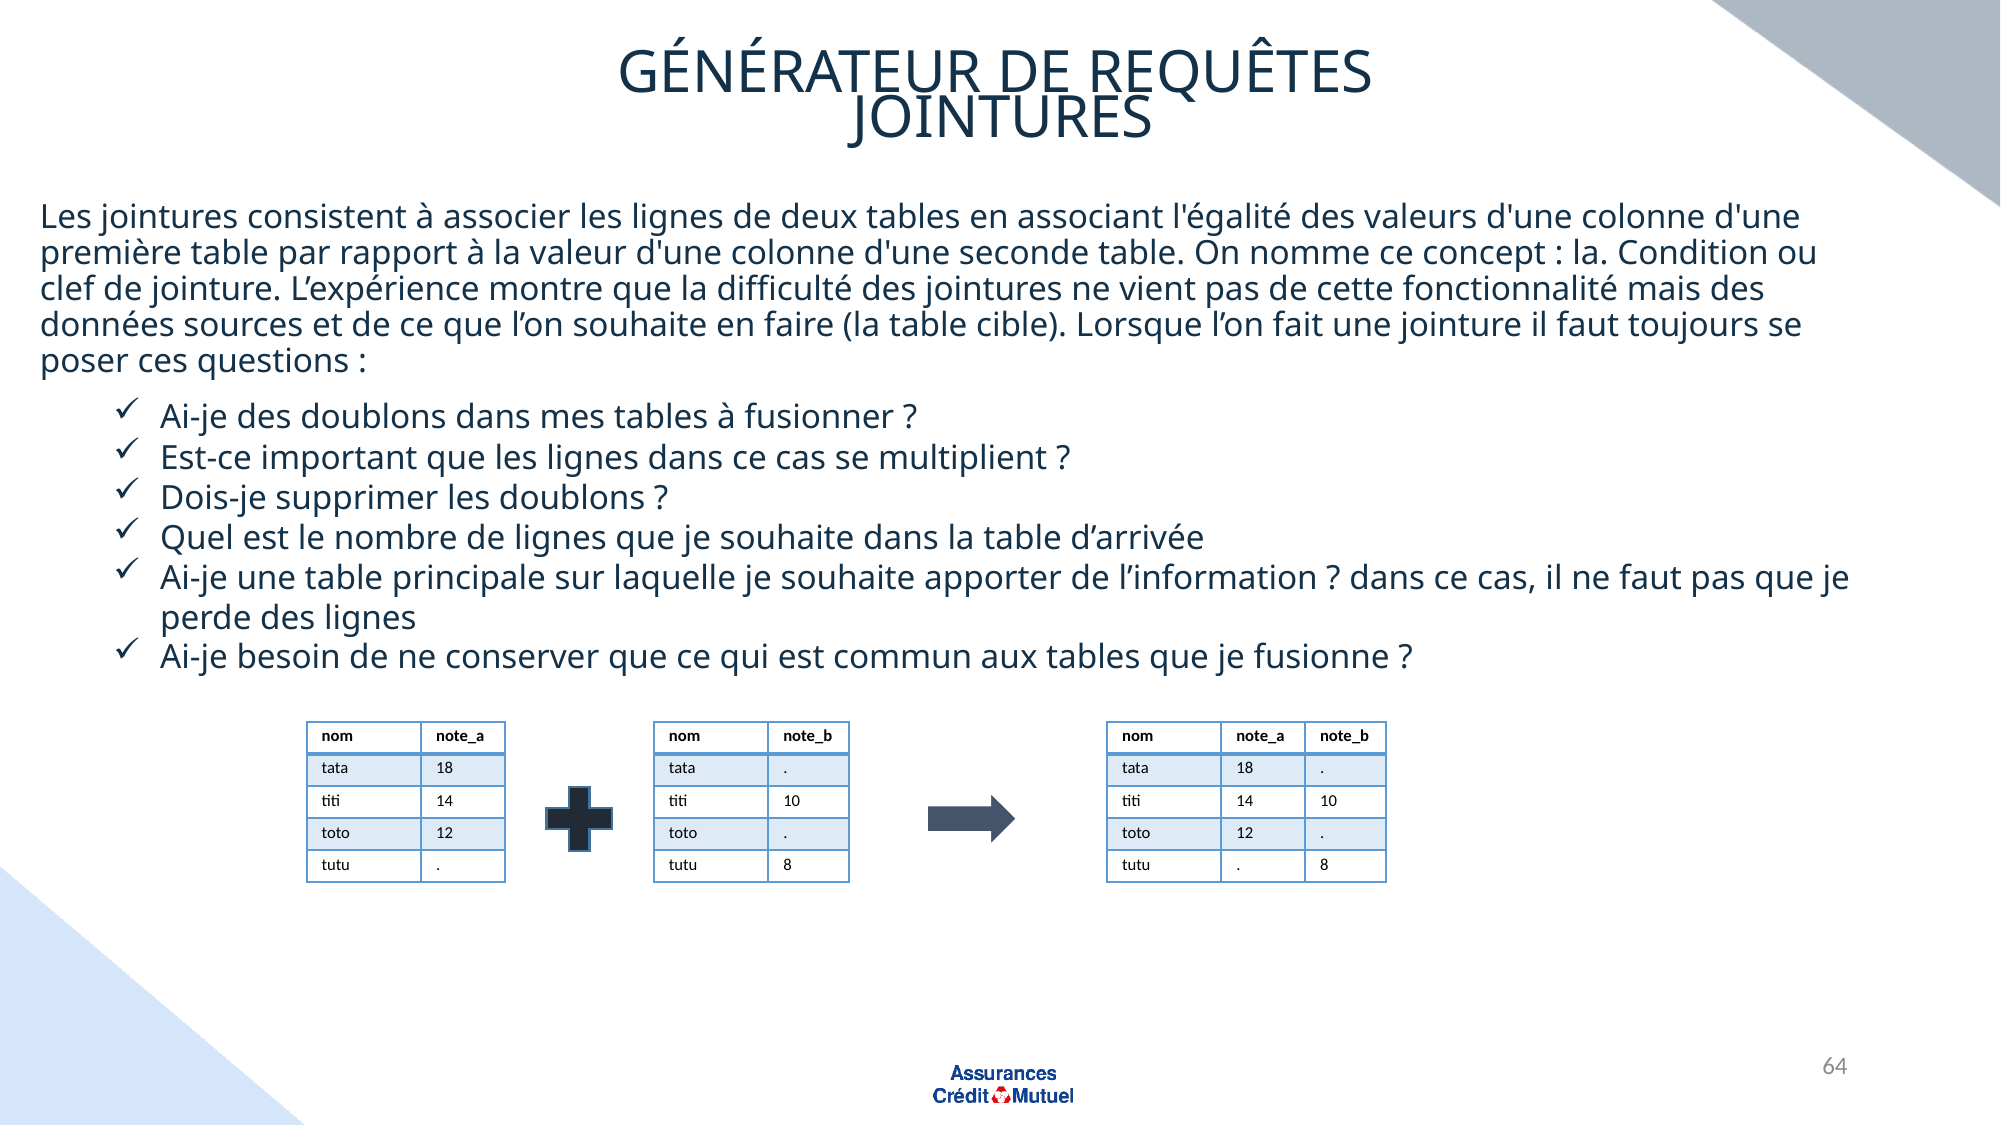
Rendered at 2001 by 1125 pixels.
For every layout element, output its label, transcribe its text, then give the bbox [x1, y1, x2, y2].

text_box [545, 786, 613, 852]
table_cell 18 [1222, 756, 1304, 785]
table_cell tutu [308, 851, 420, 881]
slide_number 64 [1412, 1042, 1863, 1103]
table_cell titi [308, 787, 420, 817]
table_cell 12 [422, 819, 504, 849]
table_cell . [1306, 756, 1385, 785]
table_cell toto [1108, 819, 1220, 849]
table_header note_b [769, 723, 848, 752]
table_cell toto [308, 819, 420, 849]
table_cell tata [1108, 756, 1220, 785]
table_header nom [1108, 723, 1220, 752]
title Générateur de requêtes [267, 34, 1740, 79]
table_cell . [769, 756, 848, 785]
table_cell 10 [769, 787, 848, 817]
table_cell 10 [1306, 787, 1385, 817]
table_cell . [769, 819, 848, 849]
table_header note_b [1306, 723, 1385, 752]
text_box jointures [267, 79, 1740, 159]
table_cell tutu [655, 851, 767, 881]
table_cell tata [655, 756, 767, 785]
table_header nom [655, 723, 767, 752]
table_cell 8 [769, 851, 848, 881]
text_box [925, 789, 1019, 848]
table_cell . [422, 851, 504, 881]
table_cell 14 [1222, 787, 1304, 817]
picture [933, 1065, 1073, 1103]
picture [0, 866, 308, 1125]
table_cell 12 [1222, 819, 1304, 849]
table_cell tutu [1108, 851, 1220, 881]
table_cell 18 [422, 756, 504, 785]
table_cell titi [1108, 787, 1220, 817]
table_header note_a [1222, 723, 1304, 752]
table_cell 14 [422, 787, 504, 817]
table_cell tata [308, 756, 420, 785]
list Les jointures consistent à associer les lignes de deux tables en associant l'égalité des valeurs d'une colonne d'une première table par rapport à la valeur d'une colonne d'une seconde table. On nomme ce concept : la. Condition ou clef de jointure. L’expérience montre que la difficulté des jointures ne vient pas de cette fonctionnalité mais des données sources et de ce que l’on souhaite en faire (la table cible). Lorsque l’on fait une jointure il faut toujours se poser ces questions : Ai-je des doublons dans mes tables à fusionner ? Est-ce important que les lignes dans ce cas se multiplient ? Dois-je supprimer les doublons ? Quel est le nombre de lignes que je souhaite dans la table d’arrivée Ai-je une table principale sur laquelle je souhaite apporter de l’information ? dans ce cas, il ne faut pas que je perde des lignes Ai-je besoin de ne conserver que ce qui est commun aux tables que je fusionne ? [24, 192, 1891, 616]
table_cell . [1306, 819, 1385, 849]
table_cell toto [655, 819, 767, 849]
picture [1709, 0, 2000, 207]
table_cell . [1222, 851, 1304, 881]
table_cell titi [655, 787, 767, 817]
table_header note_a [422, 723, 504, 752]
table_cell 8 [1306, 851, 1385, 881]
table_header nom [308, 723, 420, 752]
